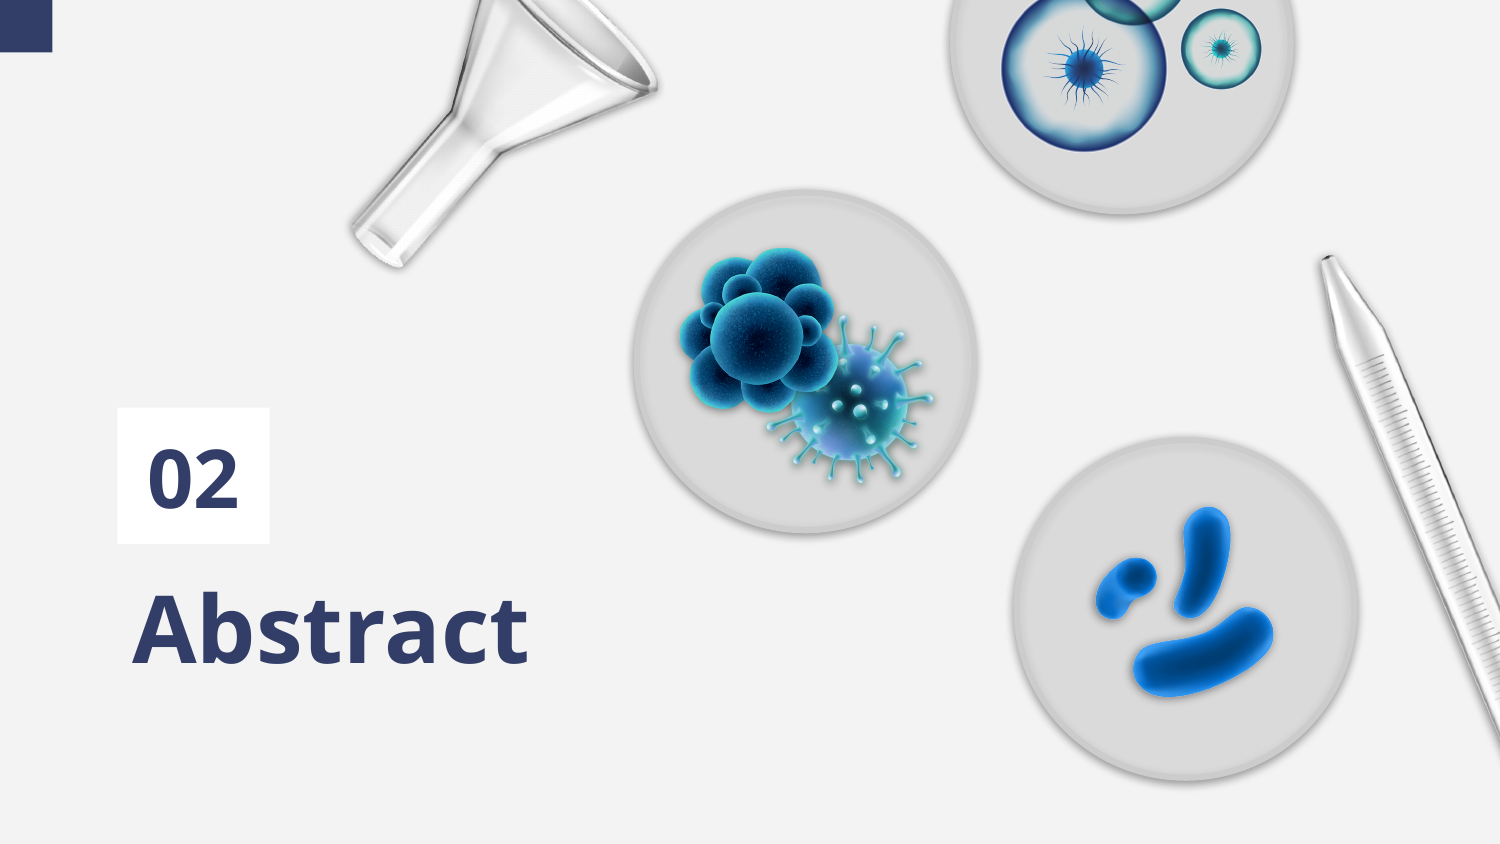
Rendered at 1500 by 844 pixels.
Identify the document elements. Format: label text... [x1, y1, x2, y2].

picture [271, 0, 696, 336]
title Abstract [117, 554, 765, 686]
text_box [567, 123, 1044, 600]
title 02 [117, 407, 270, 544]
picture [1270, 234, 1500, 833]
picture [954, 0, 1282, 211]
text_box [1016, 439, 1355, 778]
